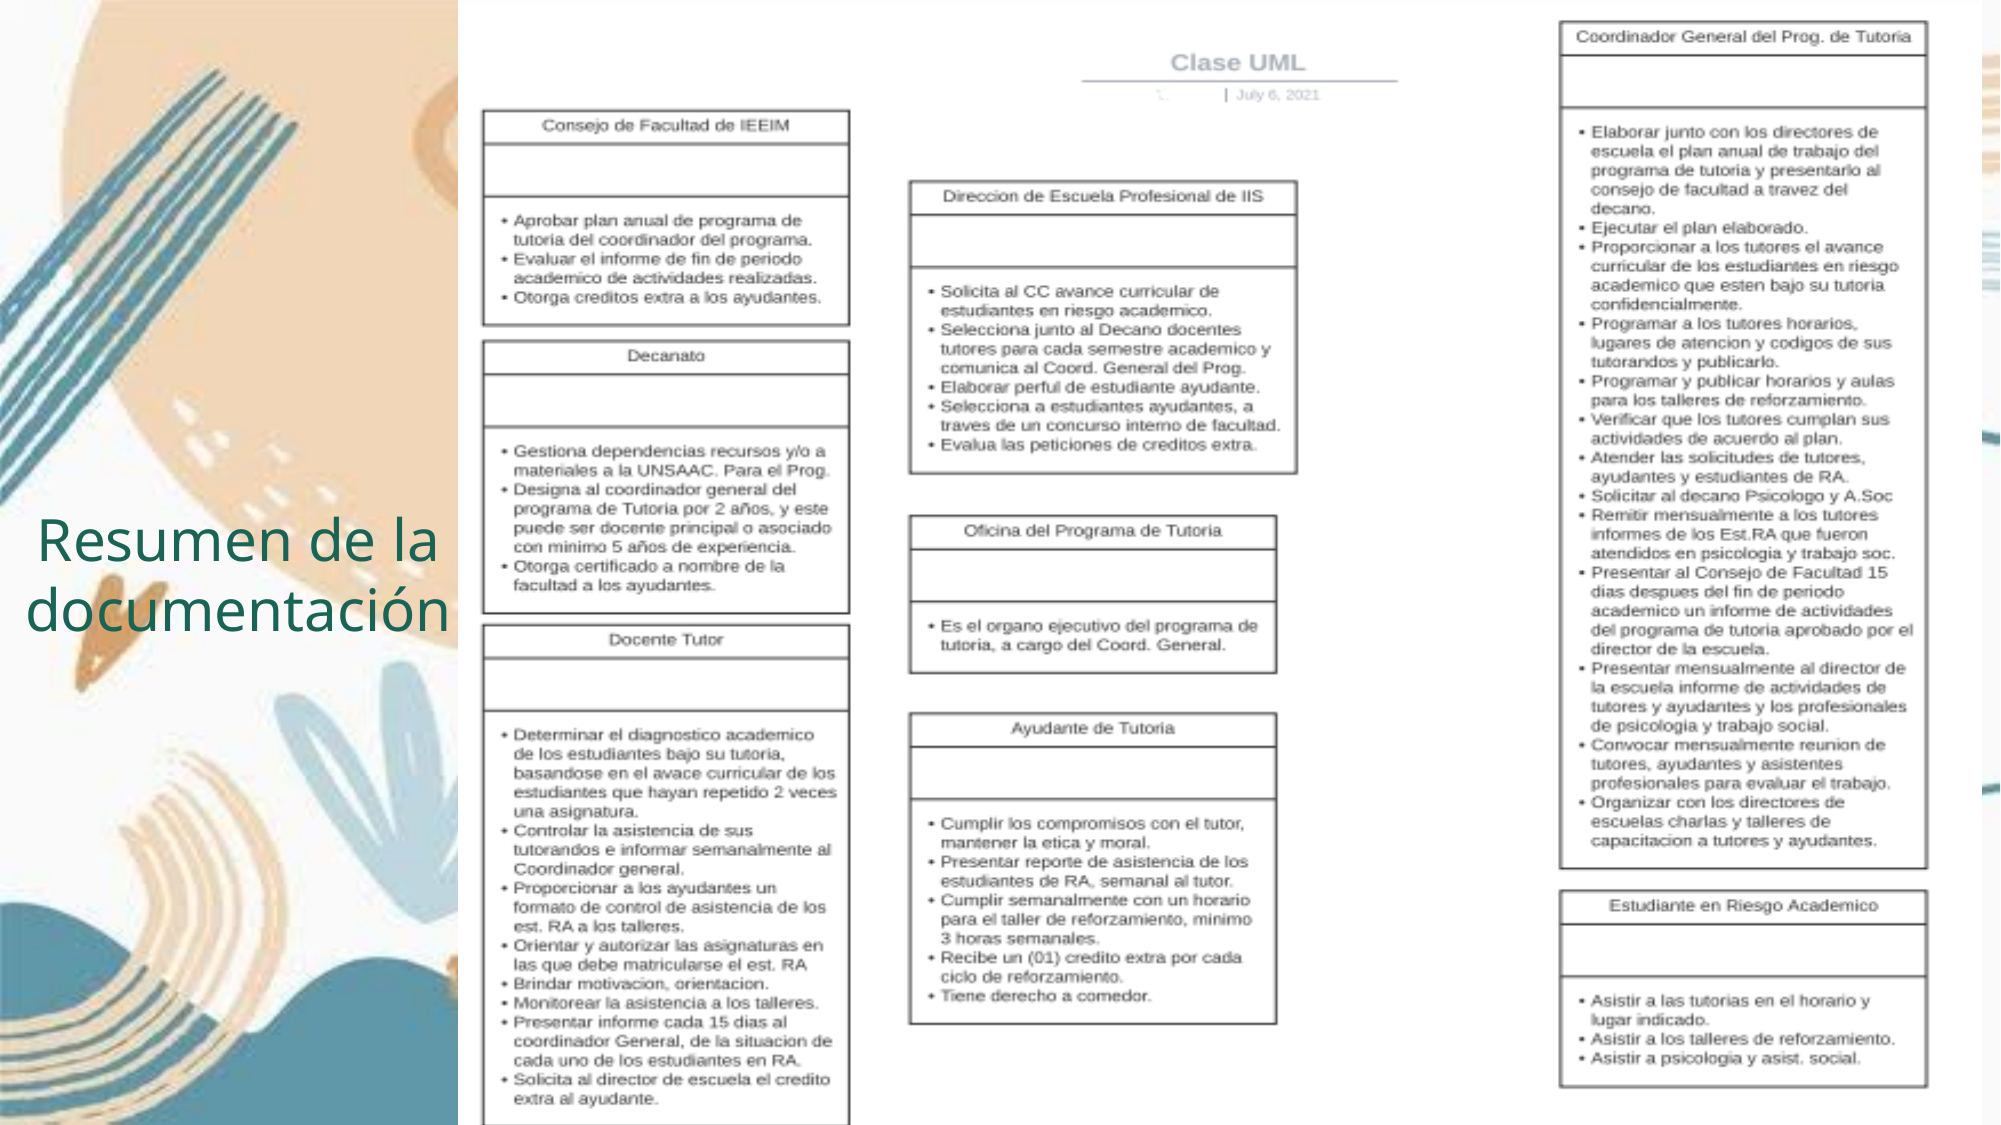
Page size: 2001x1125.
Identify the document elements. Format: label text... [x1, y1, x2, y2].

picture [0, 0, 2001, 1125]
text_box Resumen de la documentación [0, 495, 458, 651]
